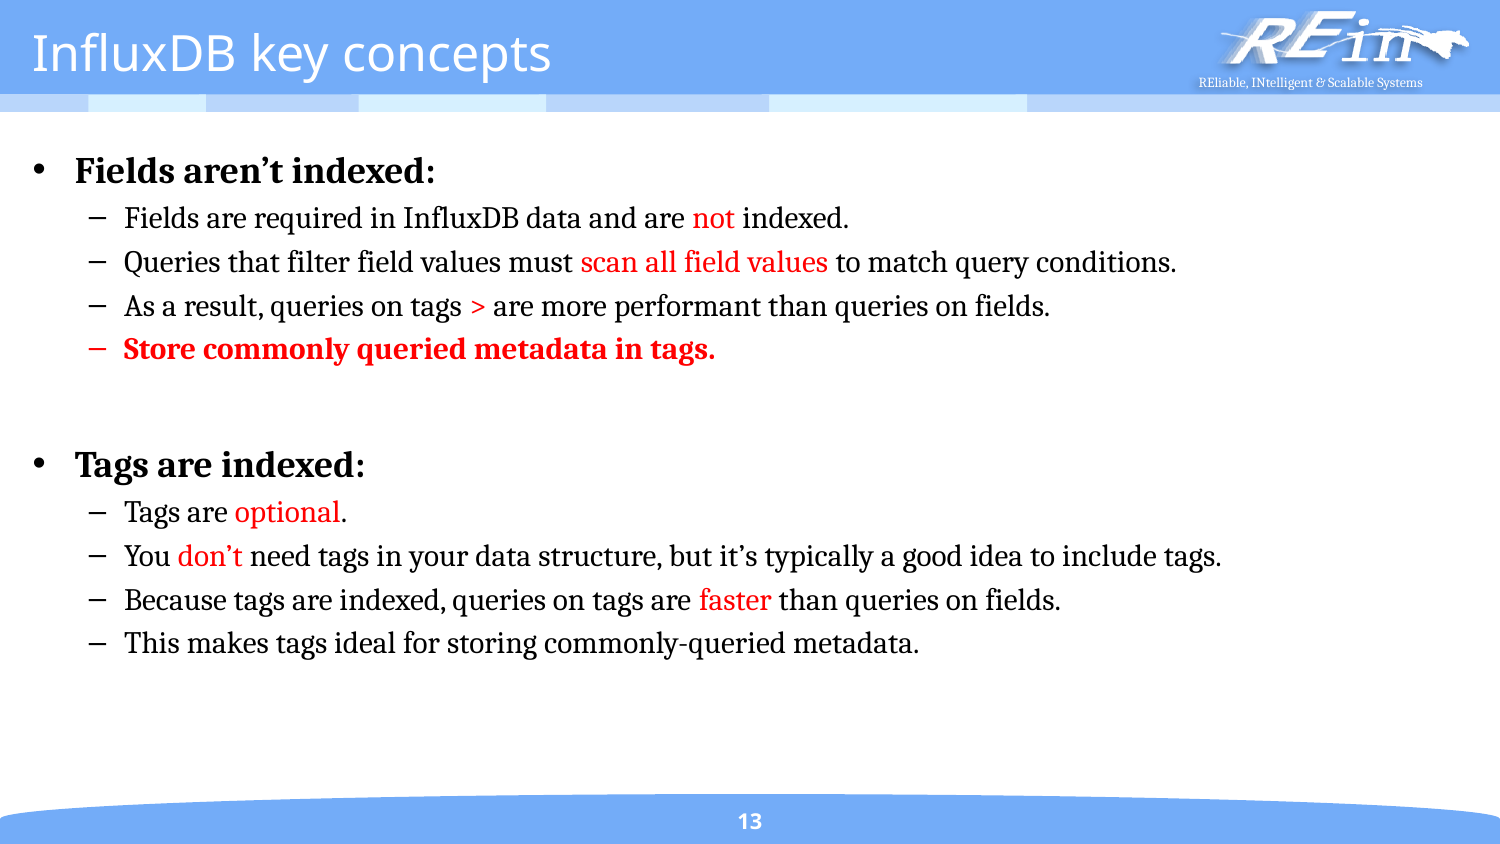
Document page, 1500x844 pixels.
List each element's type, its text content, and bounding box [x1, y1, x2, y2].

list Fields aren’t indexed: Fields are required in InfluxDB data and are not indexed. Queries that filter field values must scan all field values to match query conditions. As a result, queries on tags > are more performant than queries on fields. Store commonly queried metadata in tags. Tags are indexed: Tags are optional. You don’t need tags in your data structure, but it’s typically a good idea to include tags. Because tags are indexed, queries on tags are faster than queries on fields. This makes tags ideal for storing commonly-queried metadata. [17, 138, 1459, 786]
slide_number 13 [667, 802, 833, 842]
title InfluxDB key concepts [17, 17, 1136, 86]
